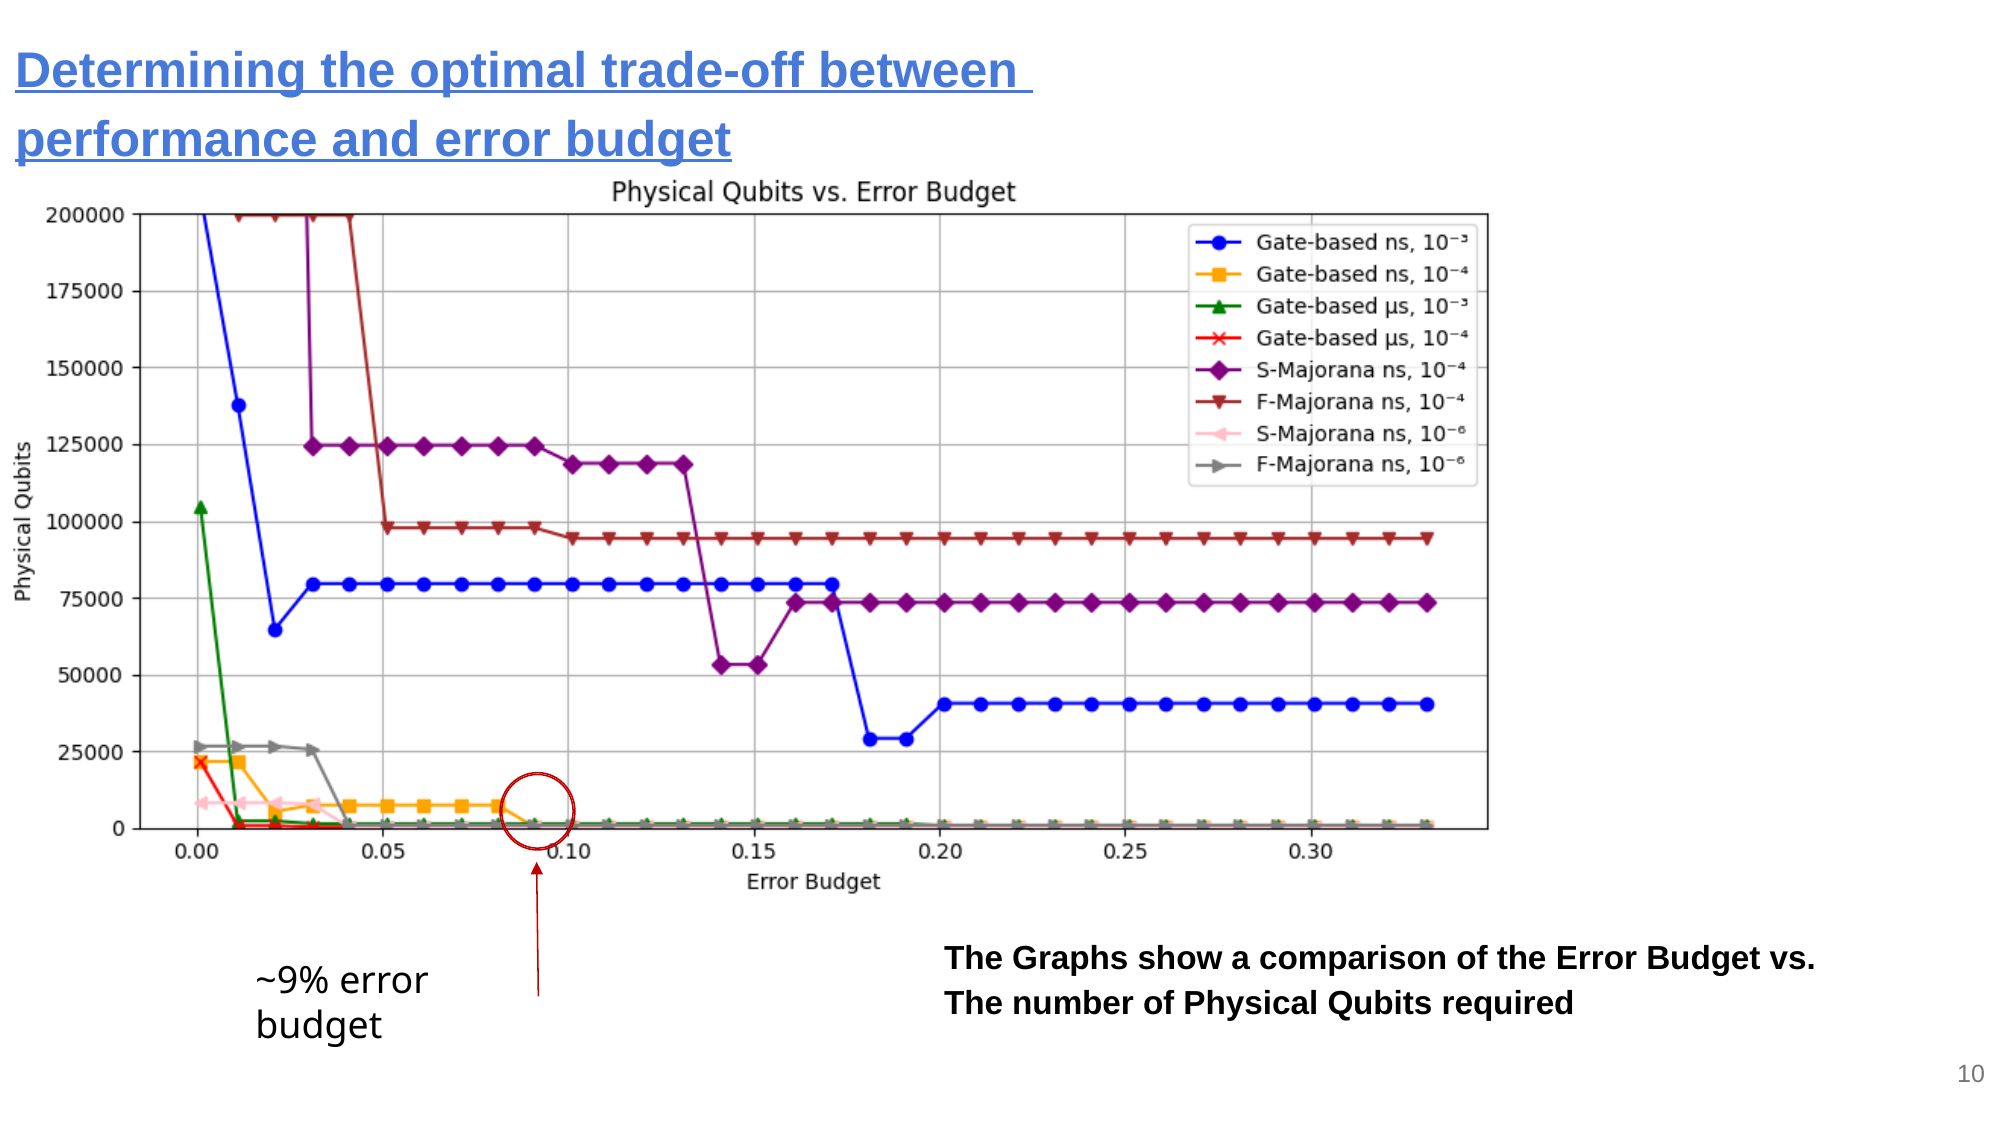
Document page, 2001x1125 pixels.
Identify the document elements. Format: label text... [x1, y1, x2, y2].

picture [0, 165, 1501, 910]
text_box The Graphs show a comparison of the Error Budget vs. The number of Physical Qubits required [929, 914, 1934, 1037]
text_box ~9% error budget [240, 941, 561, 1043]
text_box Determining the optimal trade-off between performance and error budget [0, 1, 1113, 163]
slide_number 10 [1550, 1042, 2000, 1103]
